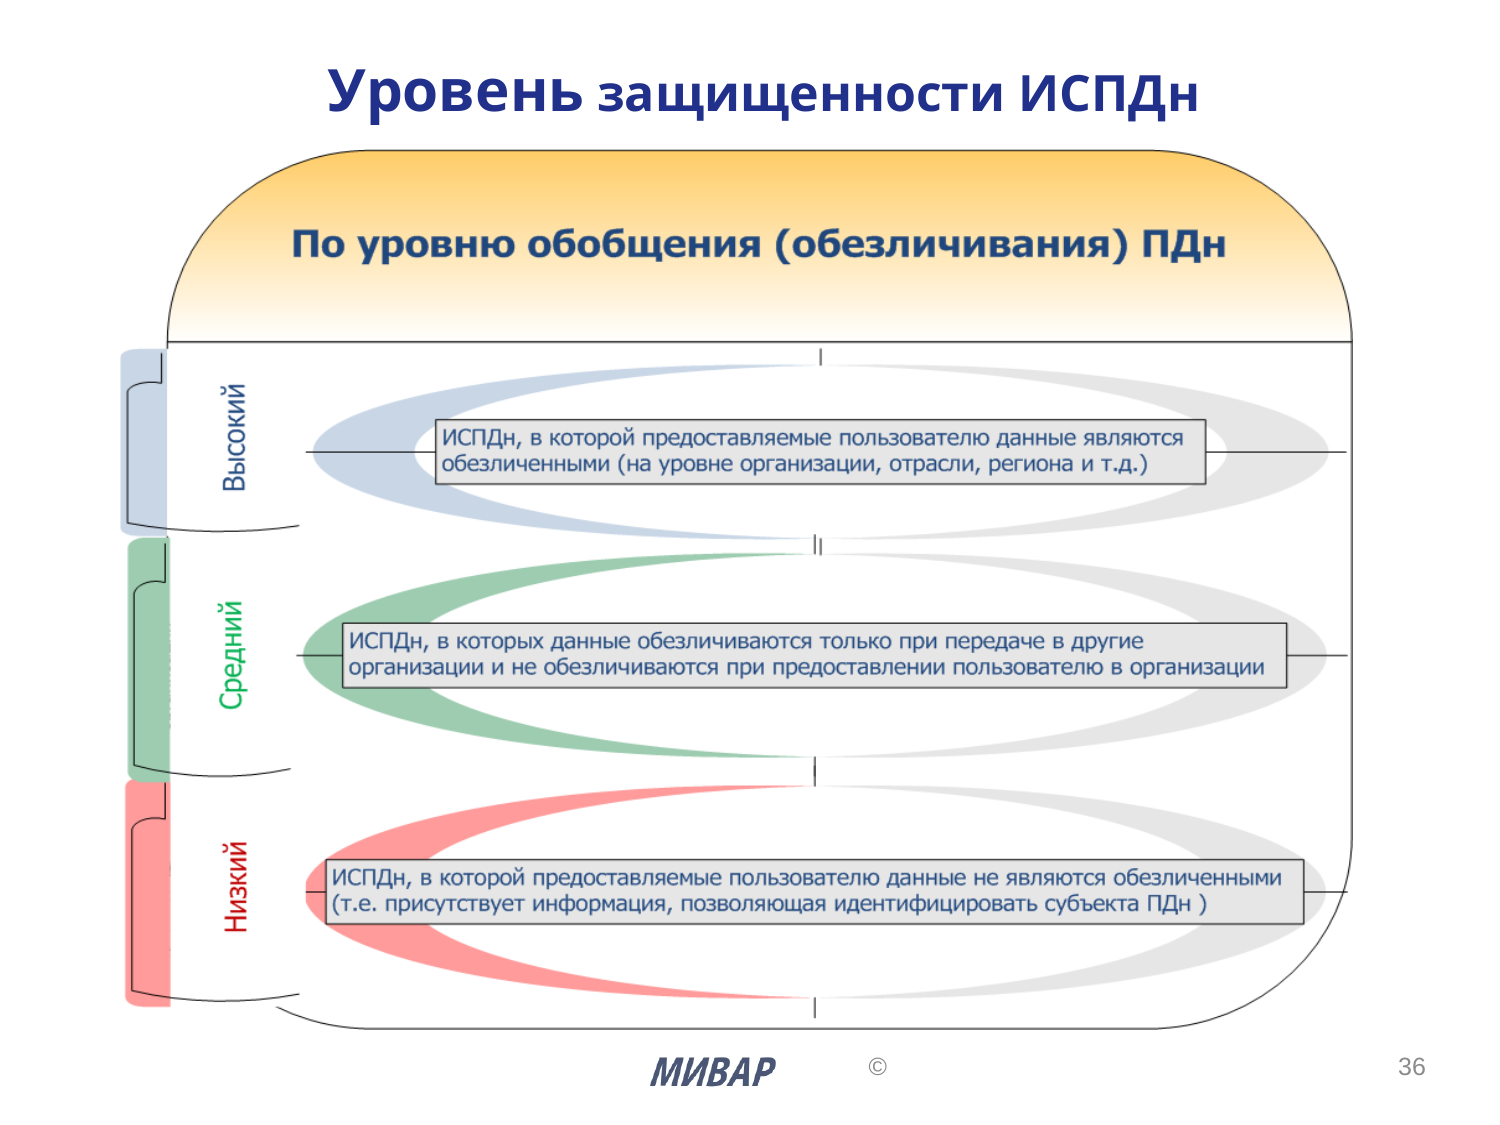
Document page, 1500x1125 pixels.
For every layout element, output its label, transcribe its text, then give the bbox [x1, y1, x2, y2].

text_box Уровень защищенности ИСПДн [52, 35, 1476, 141]
slide_number © 36 [760, 1042, 1442, 1103]
text_box 36 [1293, 1034, 1459, 1108]
picture [119, 149, 1353, 1030]
picture [646, 1054, 779, 1089]
